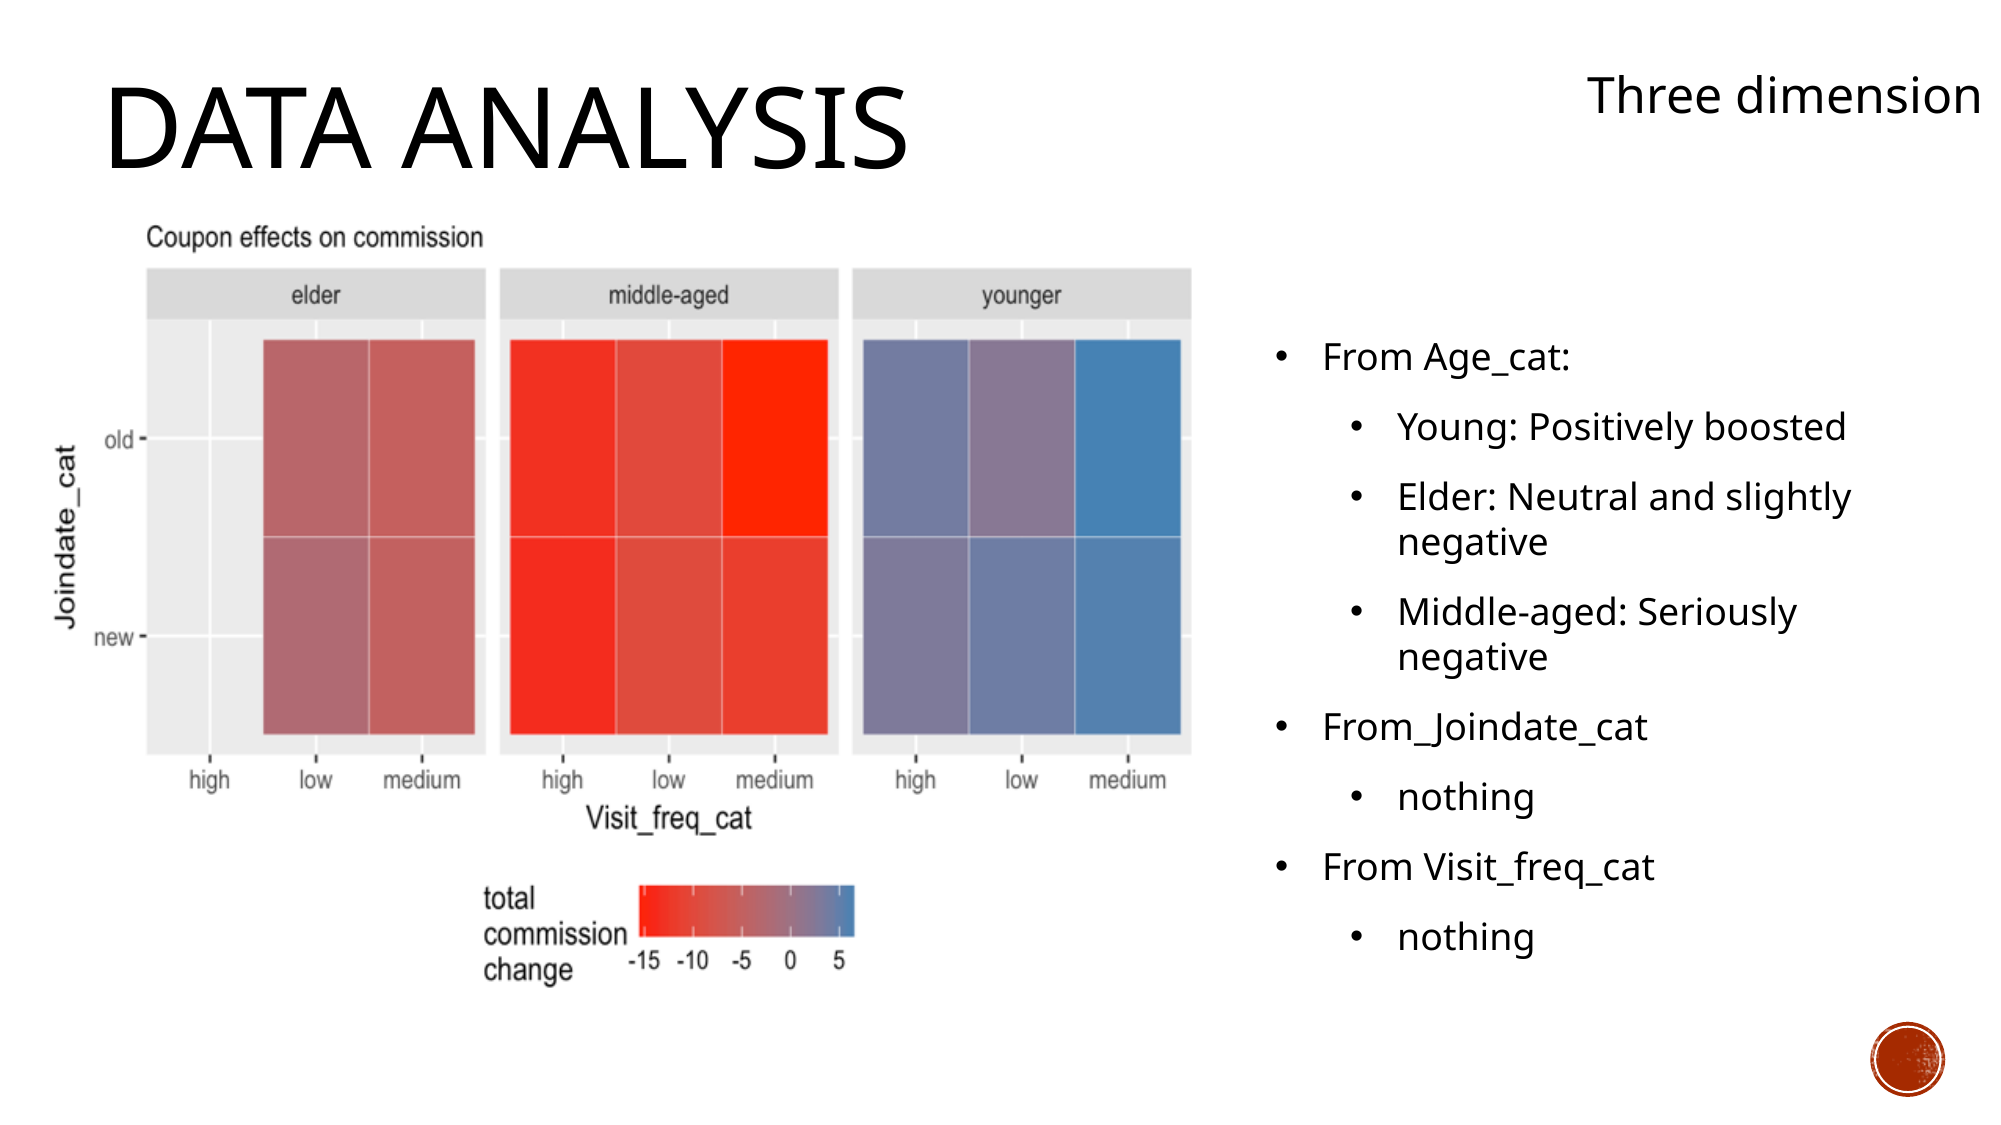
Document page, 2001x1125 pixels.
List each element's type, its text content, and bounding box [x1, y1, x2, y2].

text_box Three dimension [1572, 56, 1999, 131]
picture [41, 210, 1206, 1013]
title Data Analysis [86, 0, 1737, 264]
text_box From Age_cat: Young: Positively boosted Elder: Neutral and slightly negative Middle-aged: Seriously negative From_Joindate_cat nothing From Visit_freq_cat nothing [1260, 325, 1890, 966]
